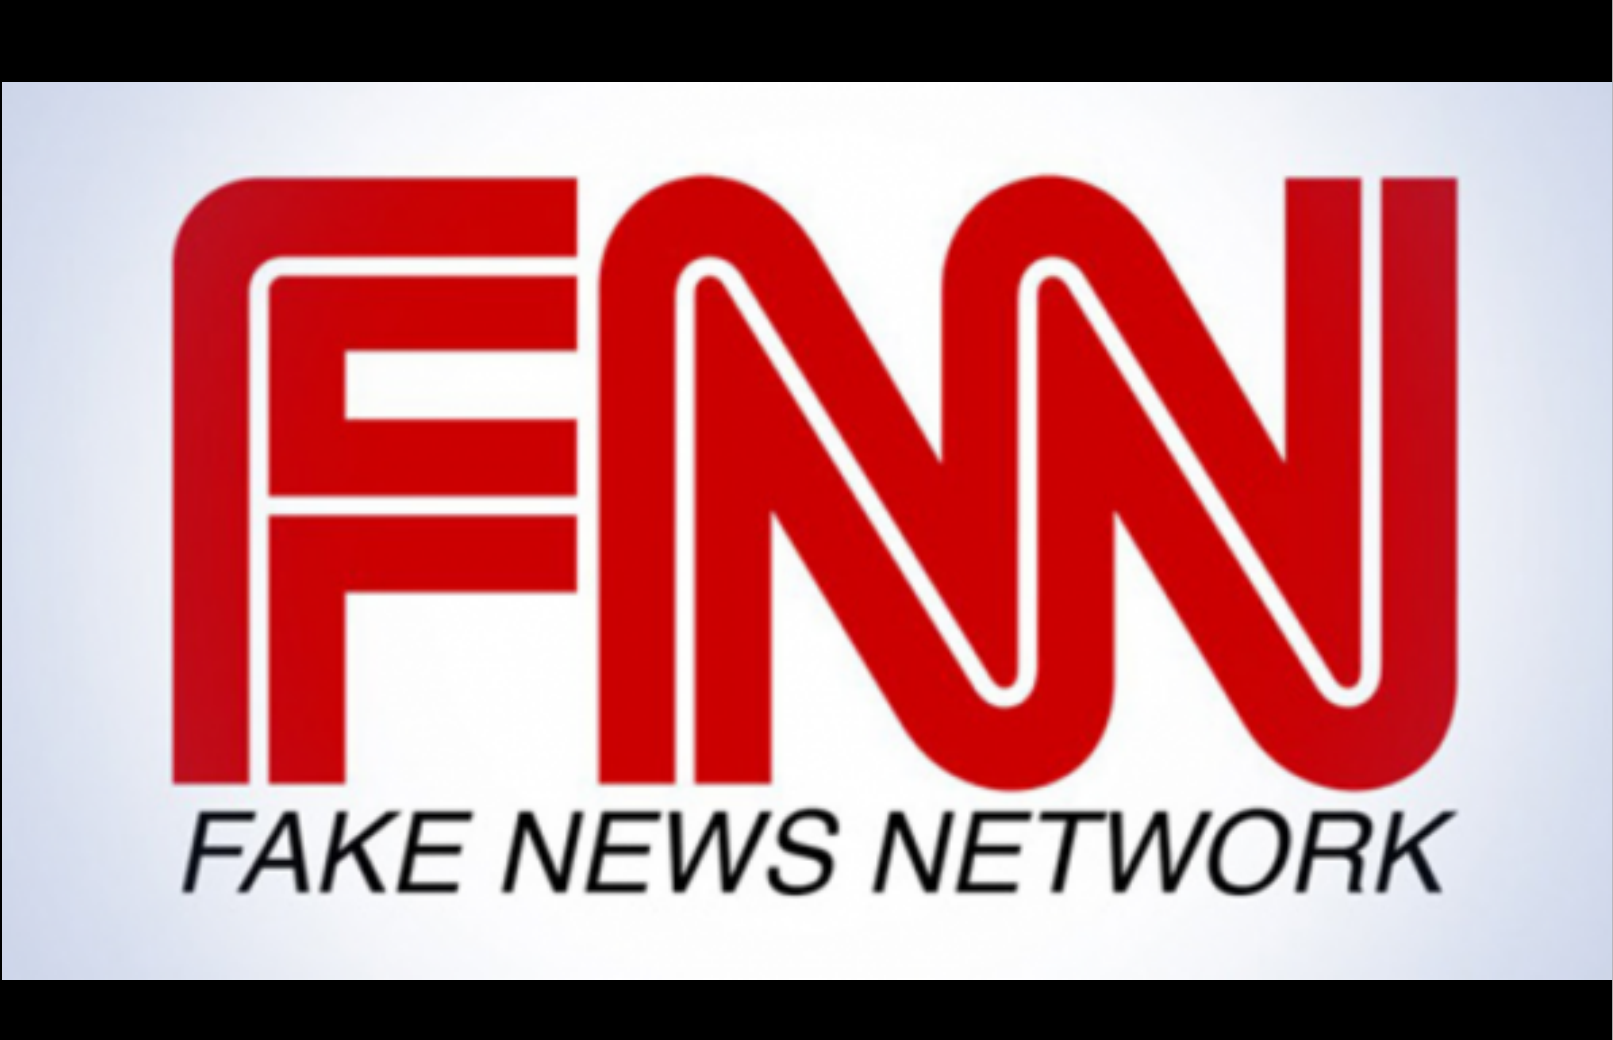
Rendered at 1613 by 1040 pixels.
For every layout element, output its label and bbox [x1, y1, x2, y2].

picture [2, 81, 1613, 980]
